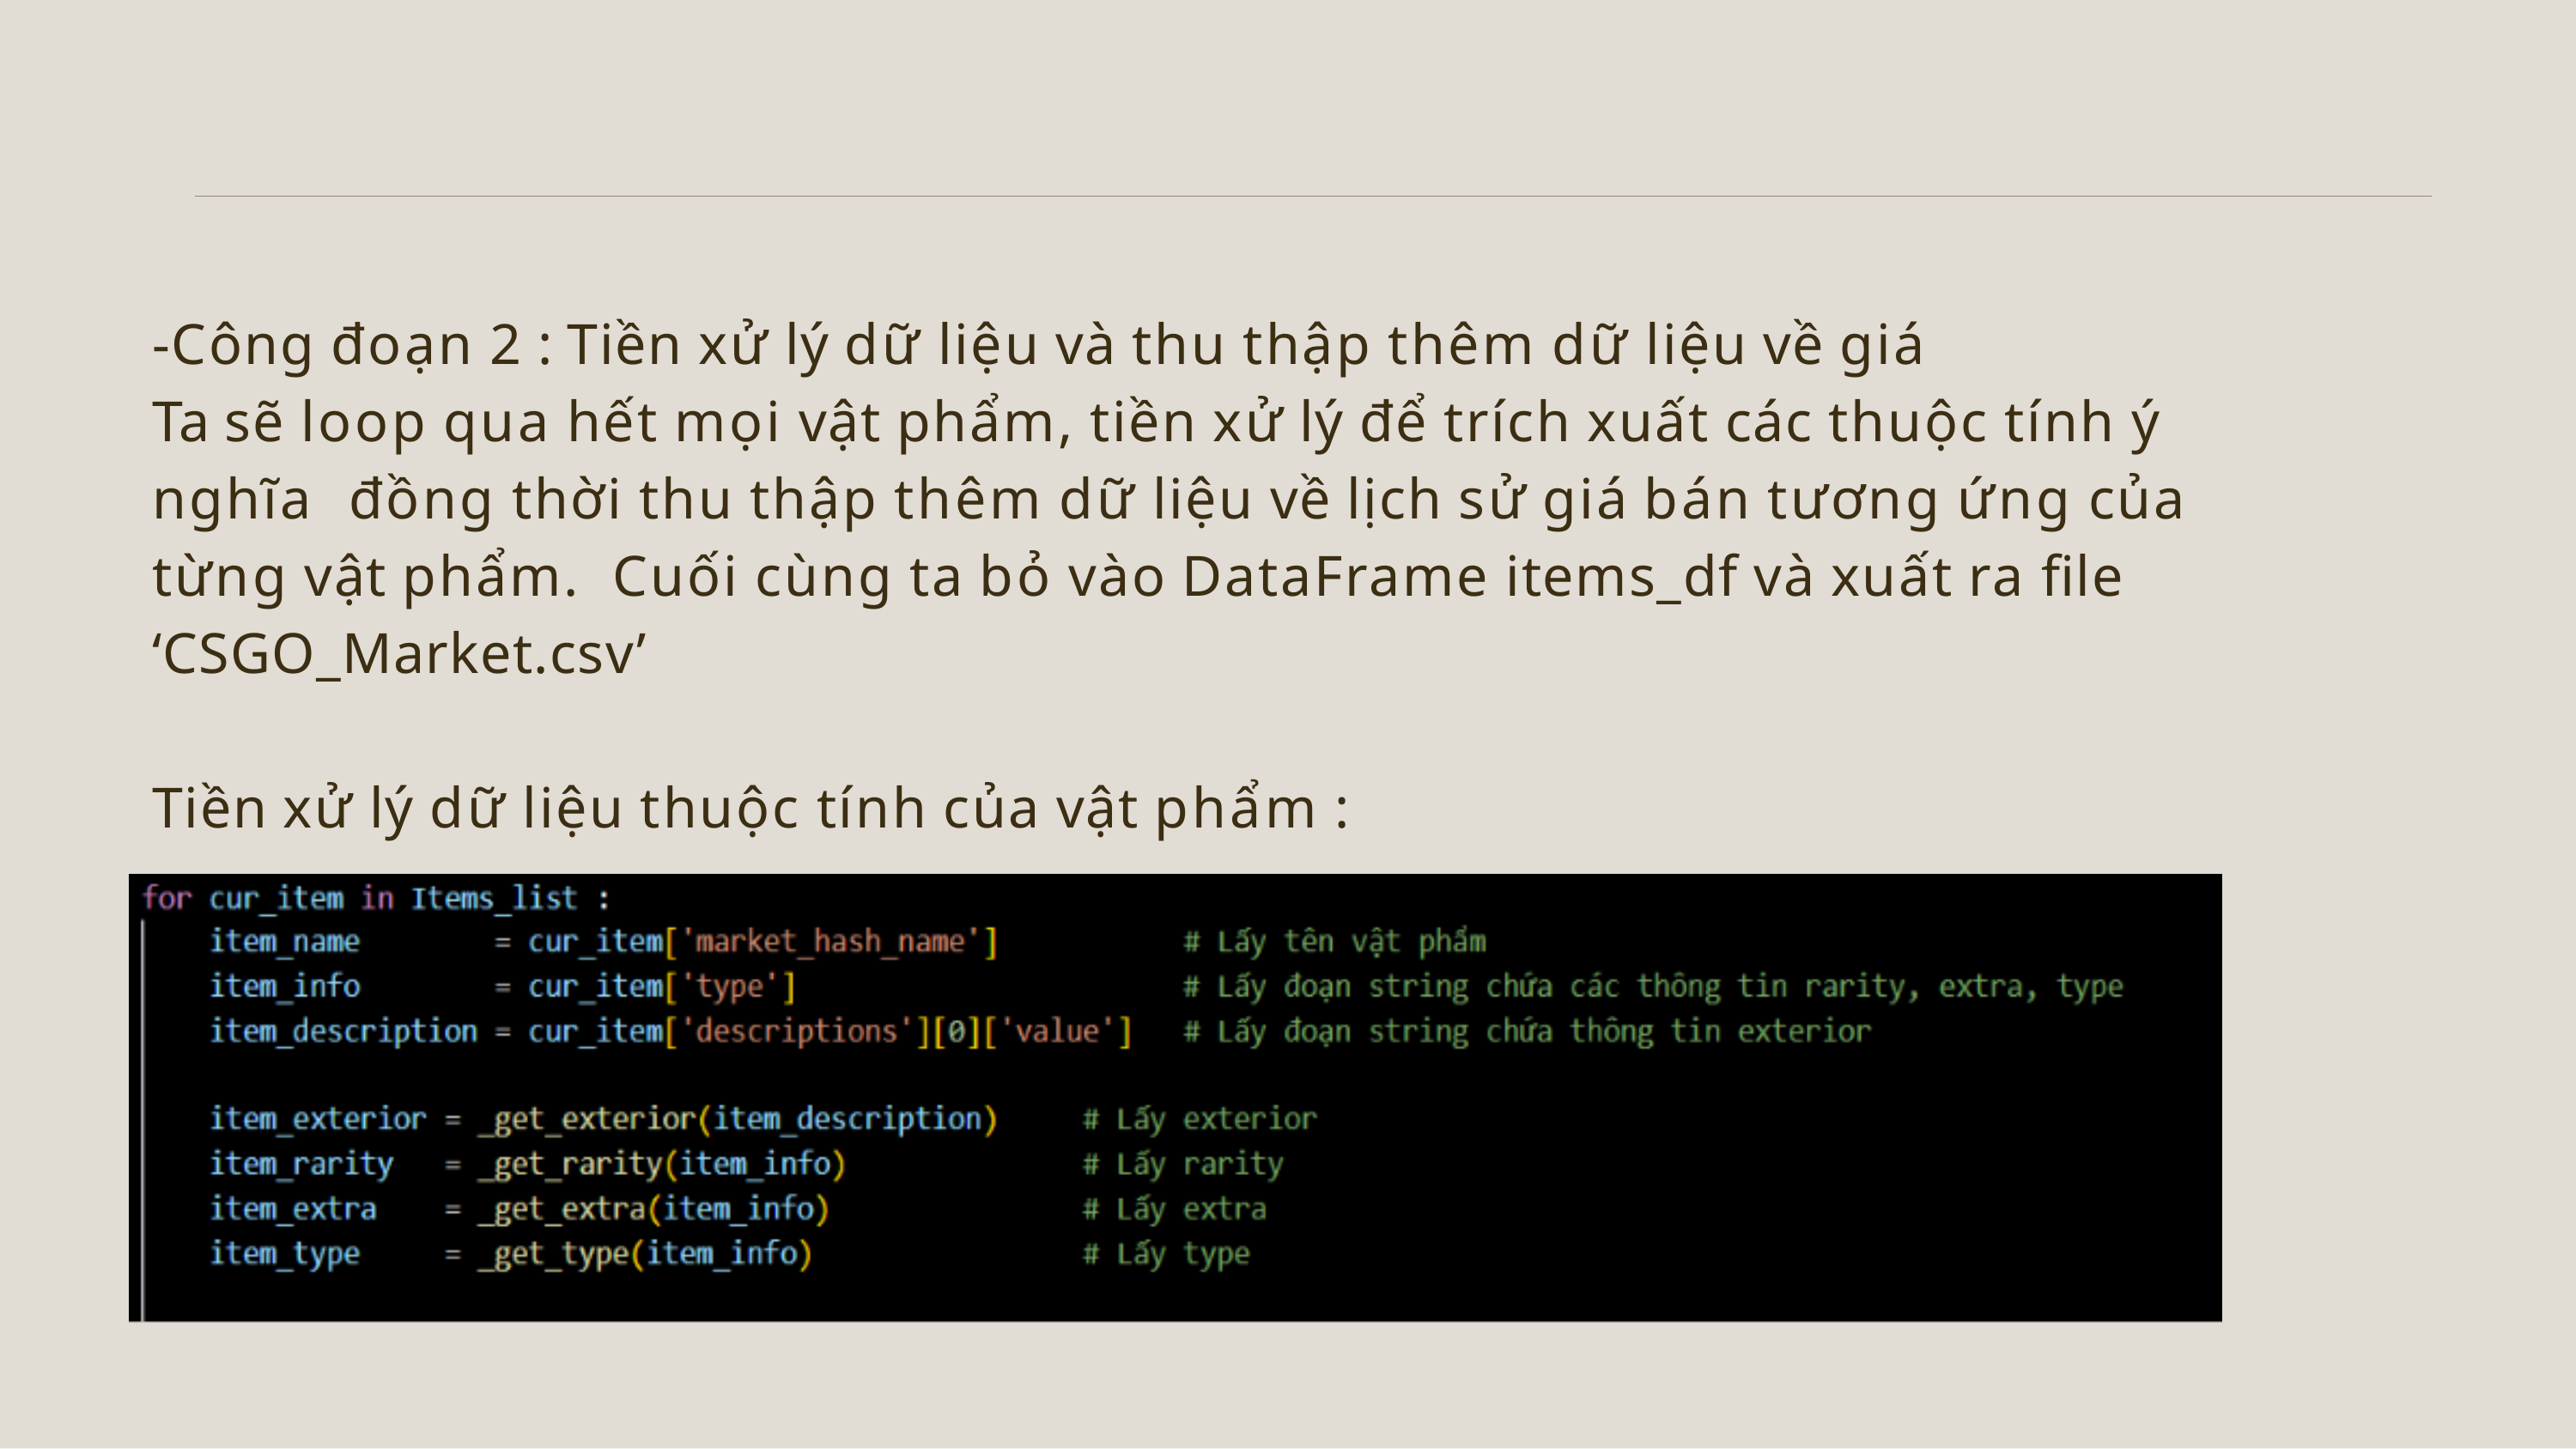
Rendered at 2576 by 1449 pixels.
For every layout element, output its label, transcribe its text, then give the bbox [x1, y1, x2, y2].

picture [128, 874, 2222, 1325]
text_box -Công đoạn 2 : Tiền xử lý dữ liệu và thu thập thêm dữ liệu về giá Ta sẽ loop qua hết mọi vật phẩm, tiền xử lý để trích xuất các thuộc tính ý nghĩa đồng thời thu thập thêm dữ liệu về lịch sử giá bán tương ứng của từng vật phẩm. Cuối cùng ta bỏ vào DataFrame items_df và xuất ra file ‘CSGO_Market.csv’ Tiền xử lý dữ liệu thuộc tính của vật phẩm : [149, 296, 2287, 840]
